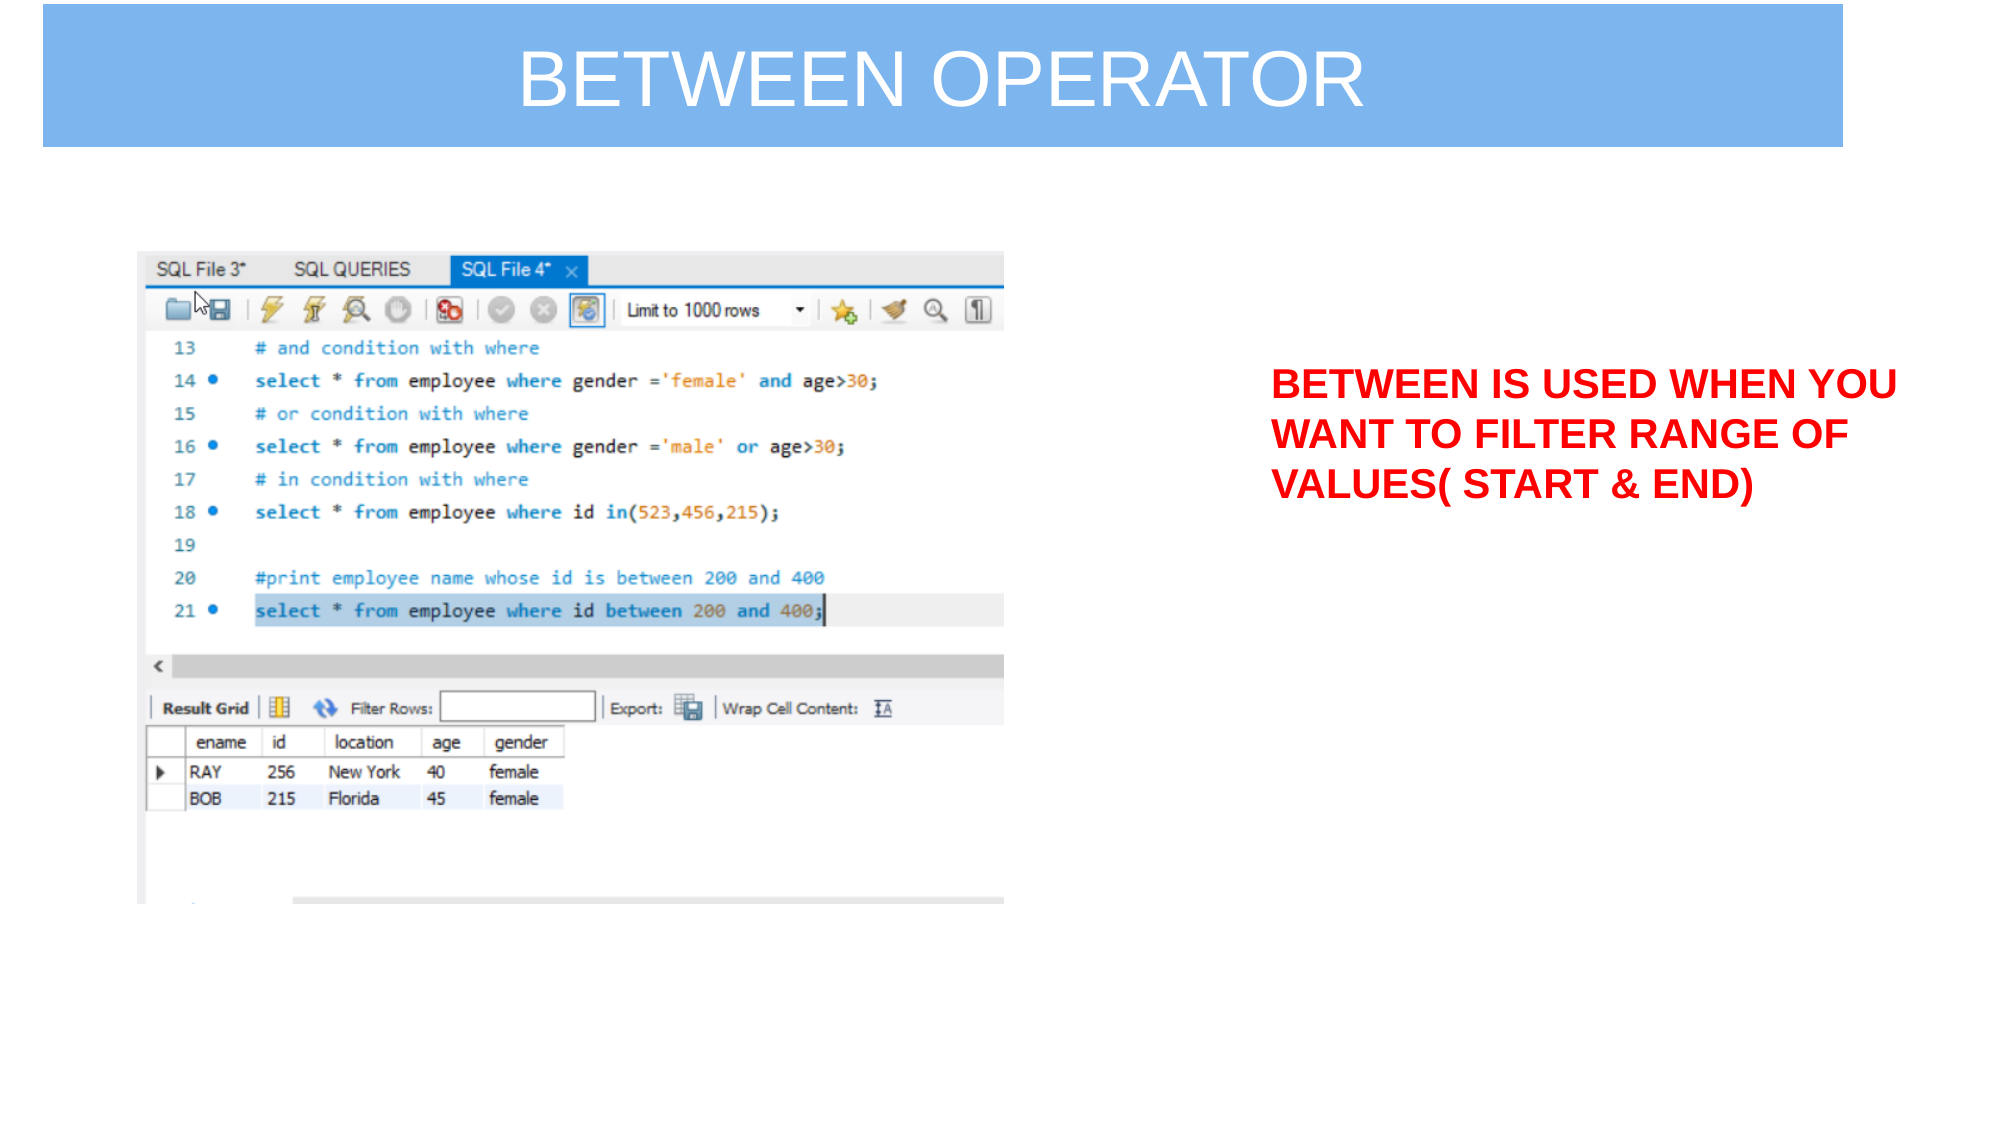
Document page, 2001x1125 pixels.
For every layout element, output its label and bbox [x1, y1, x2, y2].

list [137, 251, 1004, 904]
text_box [57, 44, 1990, 1110]
